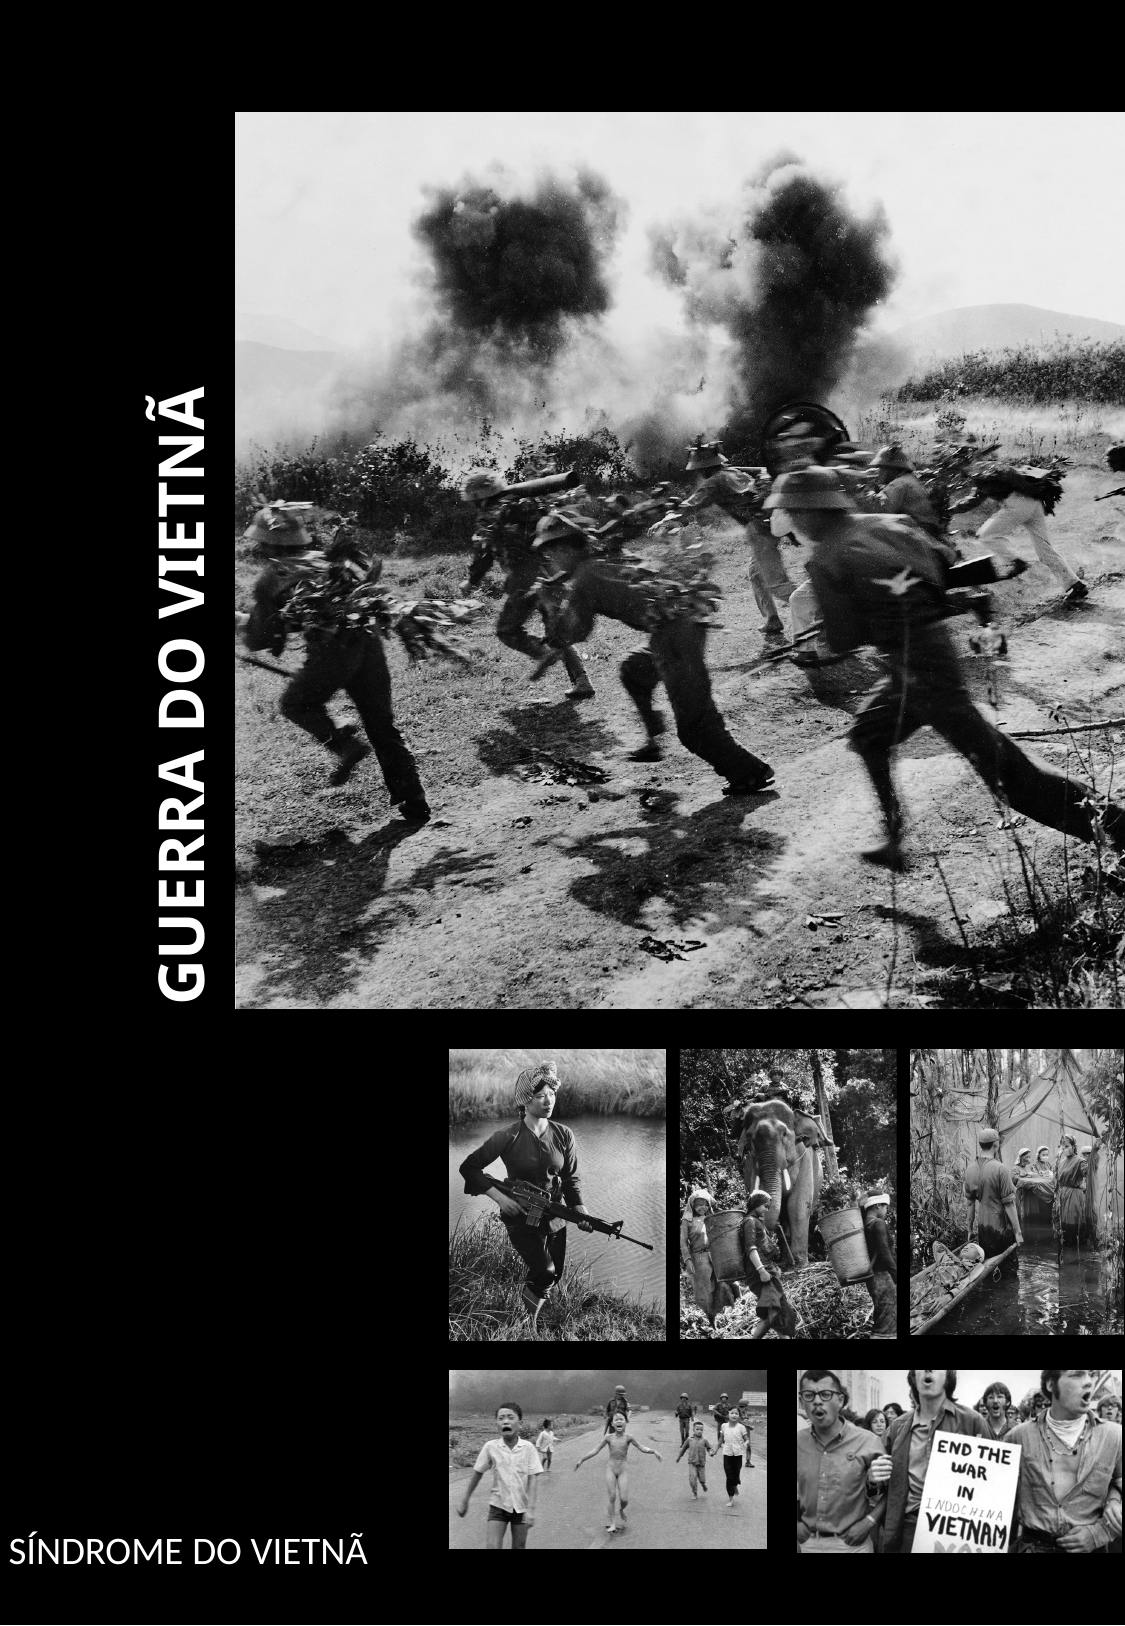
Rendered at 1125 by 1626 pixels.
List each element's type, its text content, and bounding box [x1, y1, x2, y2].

title GUERRA DO VIETNÃ [101, 345, 226, 1021]
picture [449, 1370, 767, 1550]
picture [796, 1369, 1122, 1553]
picture [679, 1049, 897, 1339]
list SÍNDROME DO VIETNÃ [0, 1518, 435, 1607]
picture [910, 1049, 1124, 1335]
picture [235, 112, 1125, 1010]
picture [449, 1049, 667, 1342]
